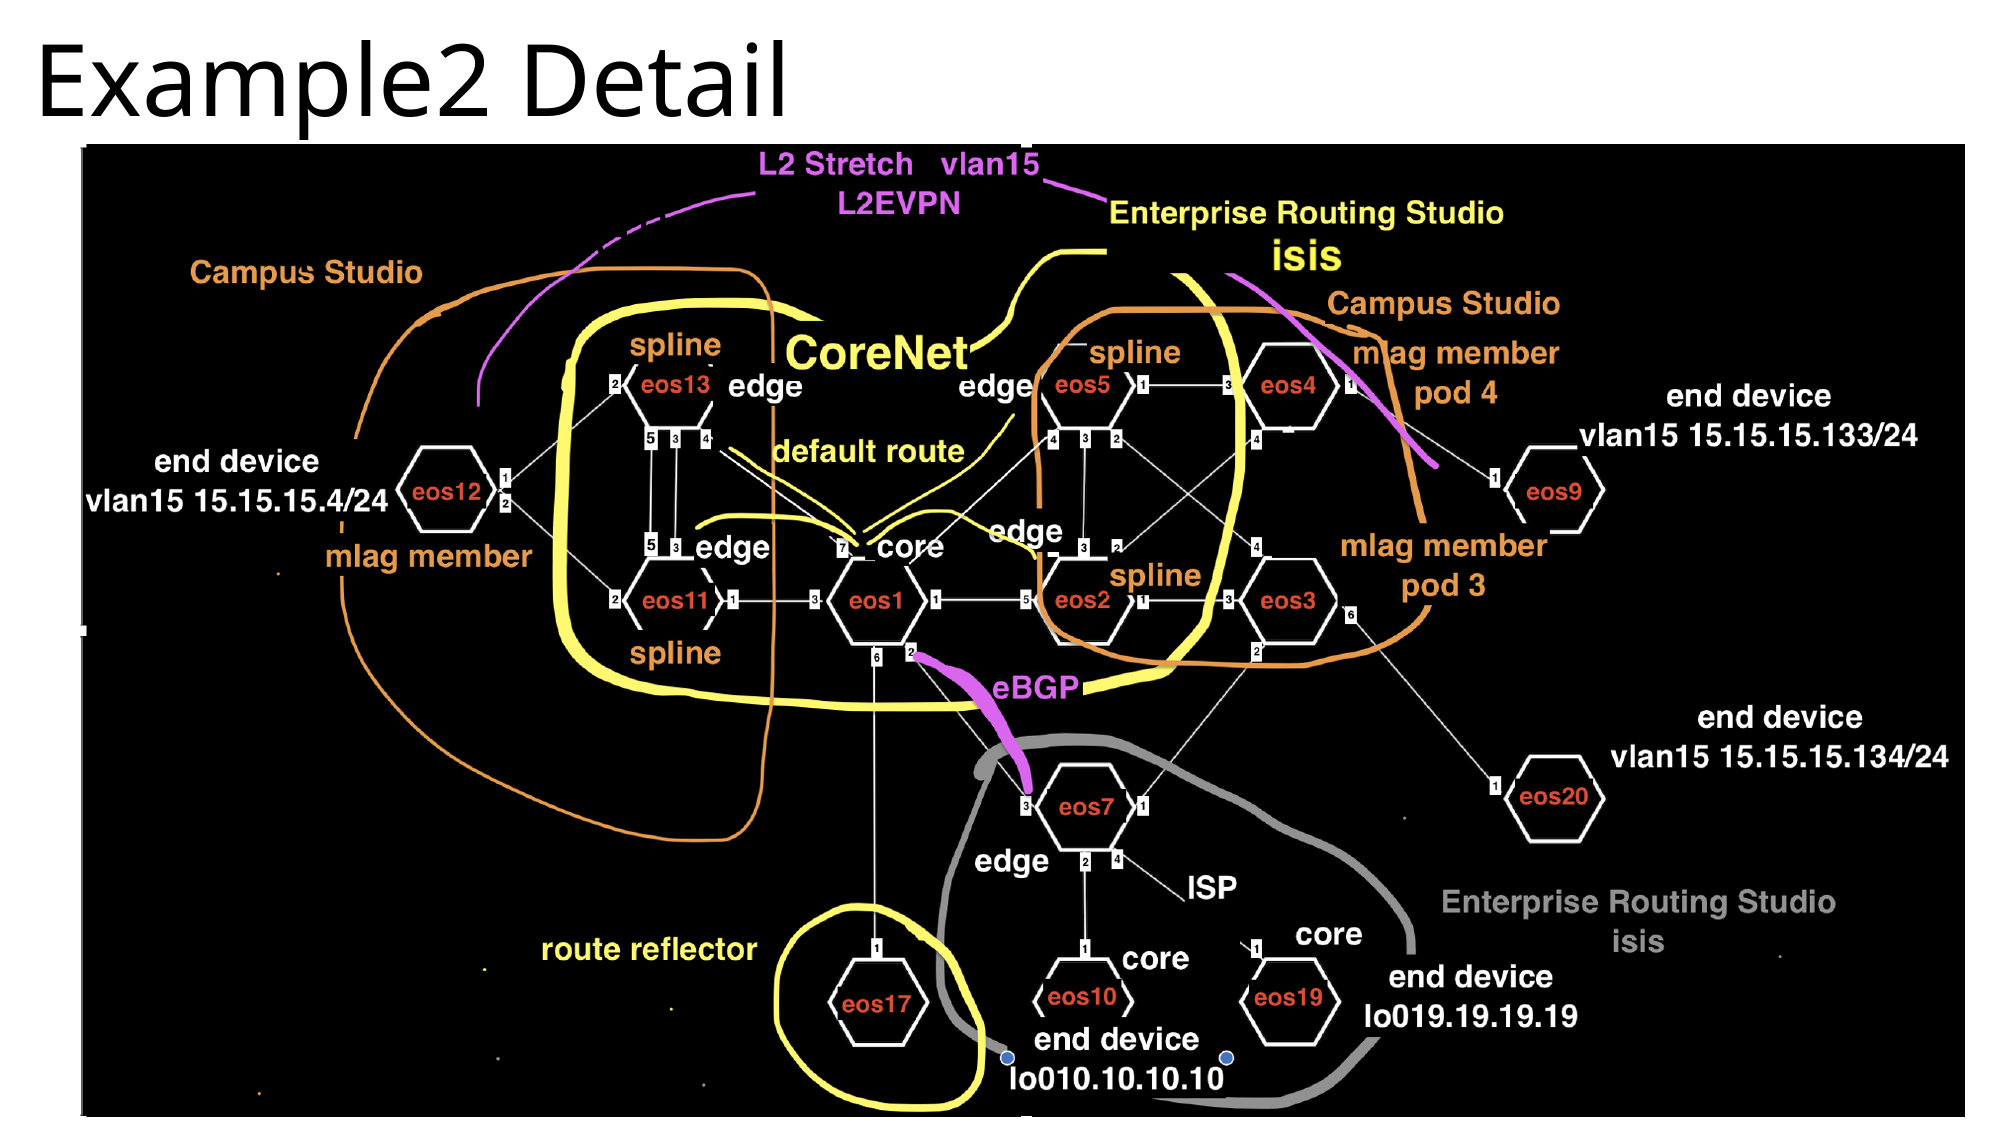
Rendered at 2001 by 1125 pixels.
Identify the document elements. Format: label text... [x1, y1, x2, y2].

picture [80, 144, 1965, 1117]
text_box Example2 Detail [18, 8, 2000, 144]
